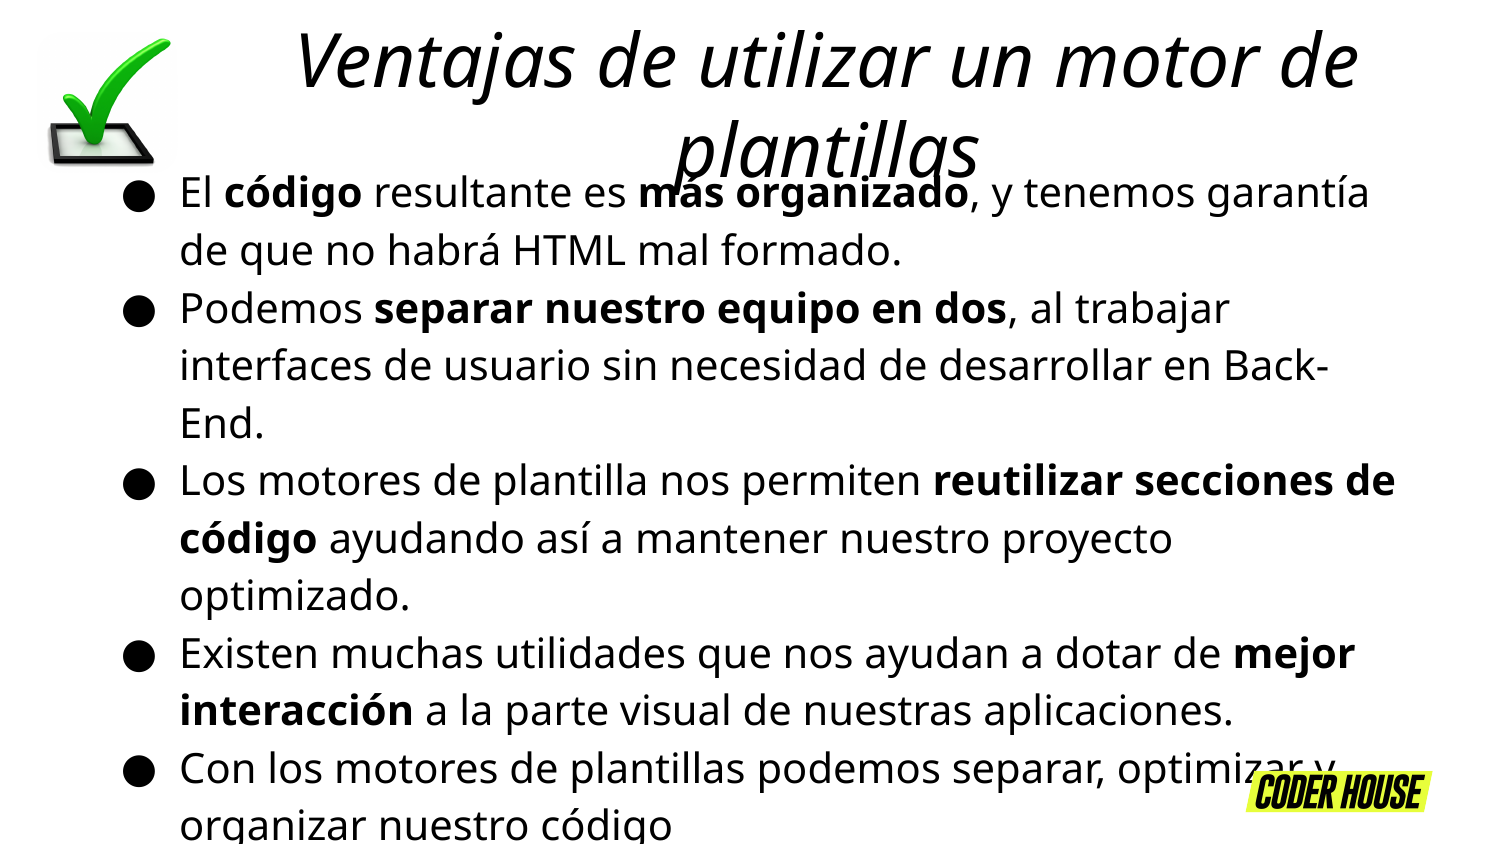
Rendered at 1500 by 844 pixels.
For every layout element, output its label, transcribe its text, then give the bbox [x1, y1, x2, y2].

text_box El código resultante es más organizado, y tenemos garantía de que no habrá HTML mal formado. Podemos separar nuestro equipo en dos, al trabajar interfaces de usuario sin necesidad de desarrollar en Back-End. Los motores de plantilla nos permiten reutilizar secciones de código ayudando así a mantener nuestro proyecto optimizado. Existen muchas utilidades que nos ayudan a dotar de mejor interacción a la parte visual de nuestras aplicaciones. Con los motores de plantillas podemos separar, optimizar y organizar nuestro código [89, 196, 1422, 812]
picture [37, 32, 178, 173]
text_box Ventajas de utilizar un motor de plantillas [164, 21, 1492, 184]
picture [1241, 764, 1437, 819]
